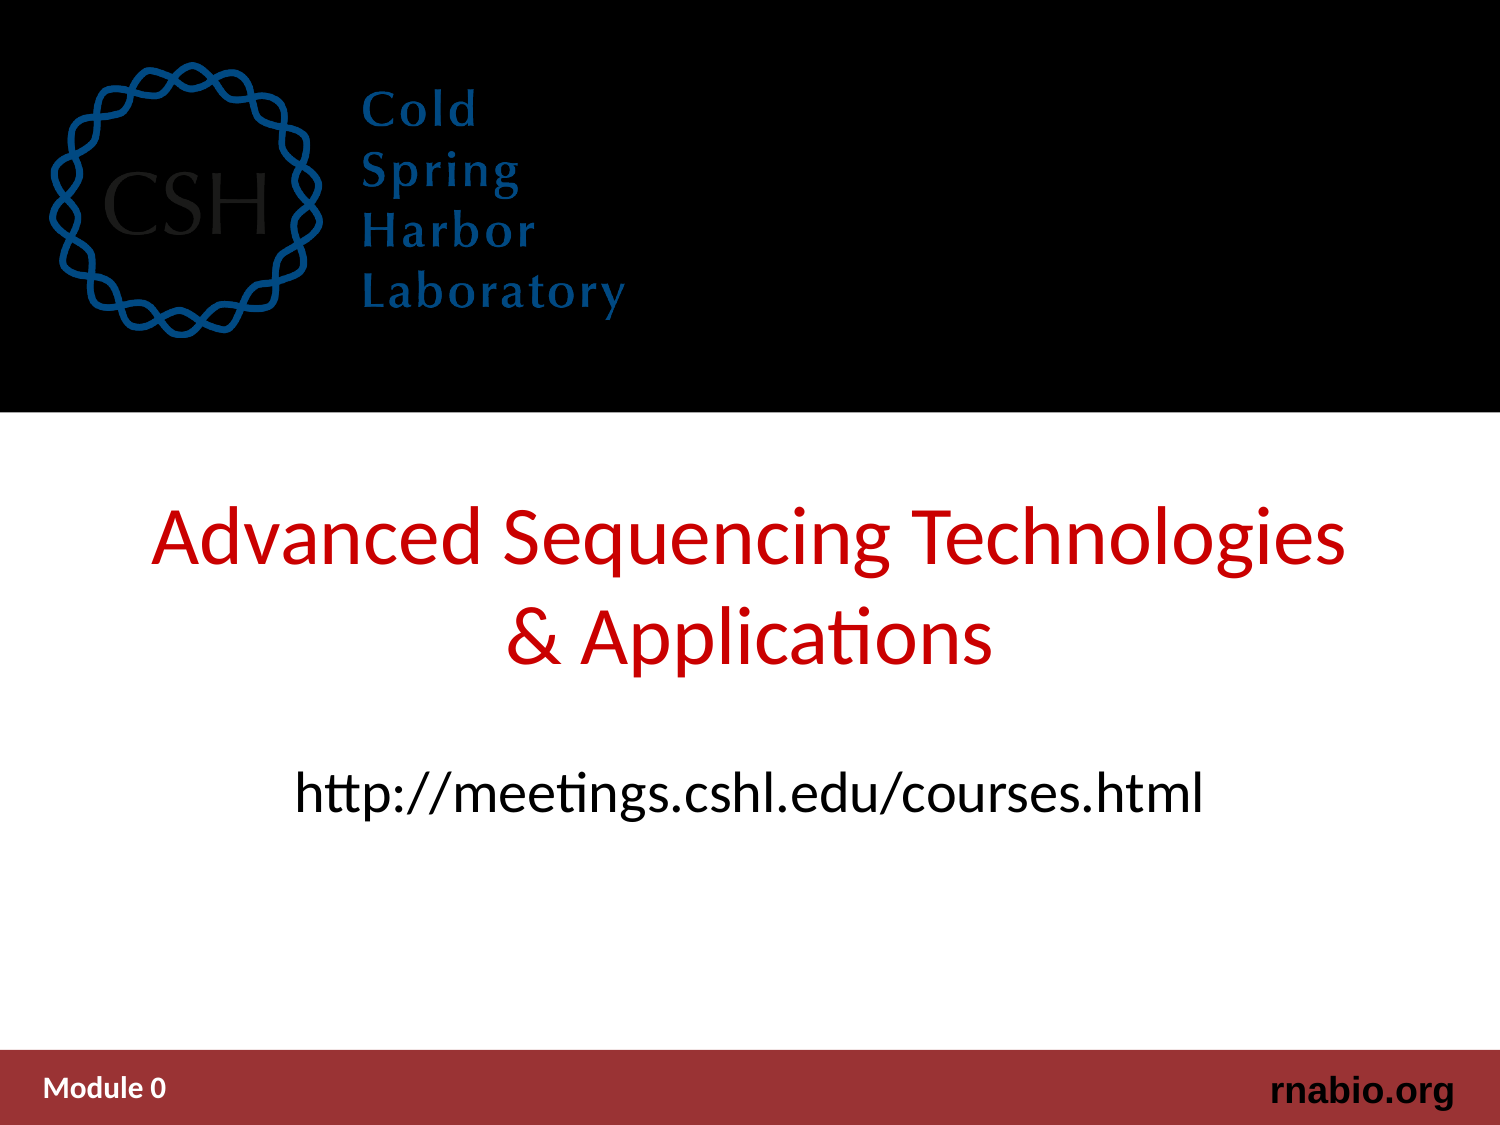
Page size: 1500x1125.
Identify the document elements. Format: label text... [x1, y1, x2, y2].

text_box http://meetings.cshl.edu/courses.html [193, 746, 1306, 1063]
picture [49, 62, 625, 338]
title Advanced Sequencing Technologies & Applications [112, 462, 1388, 700]
